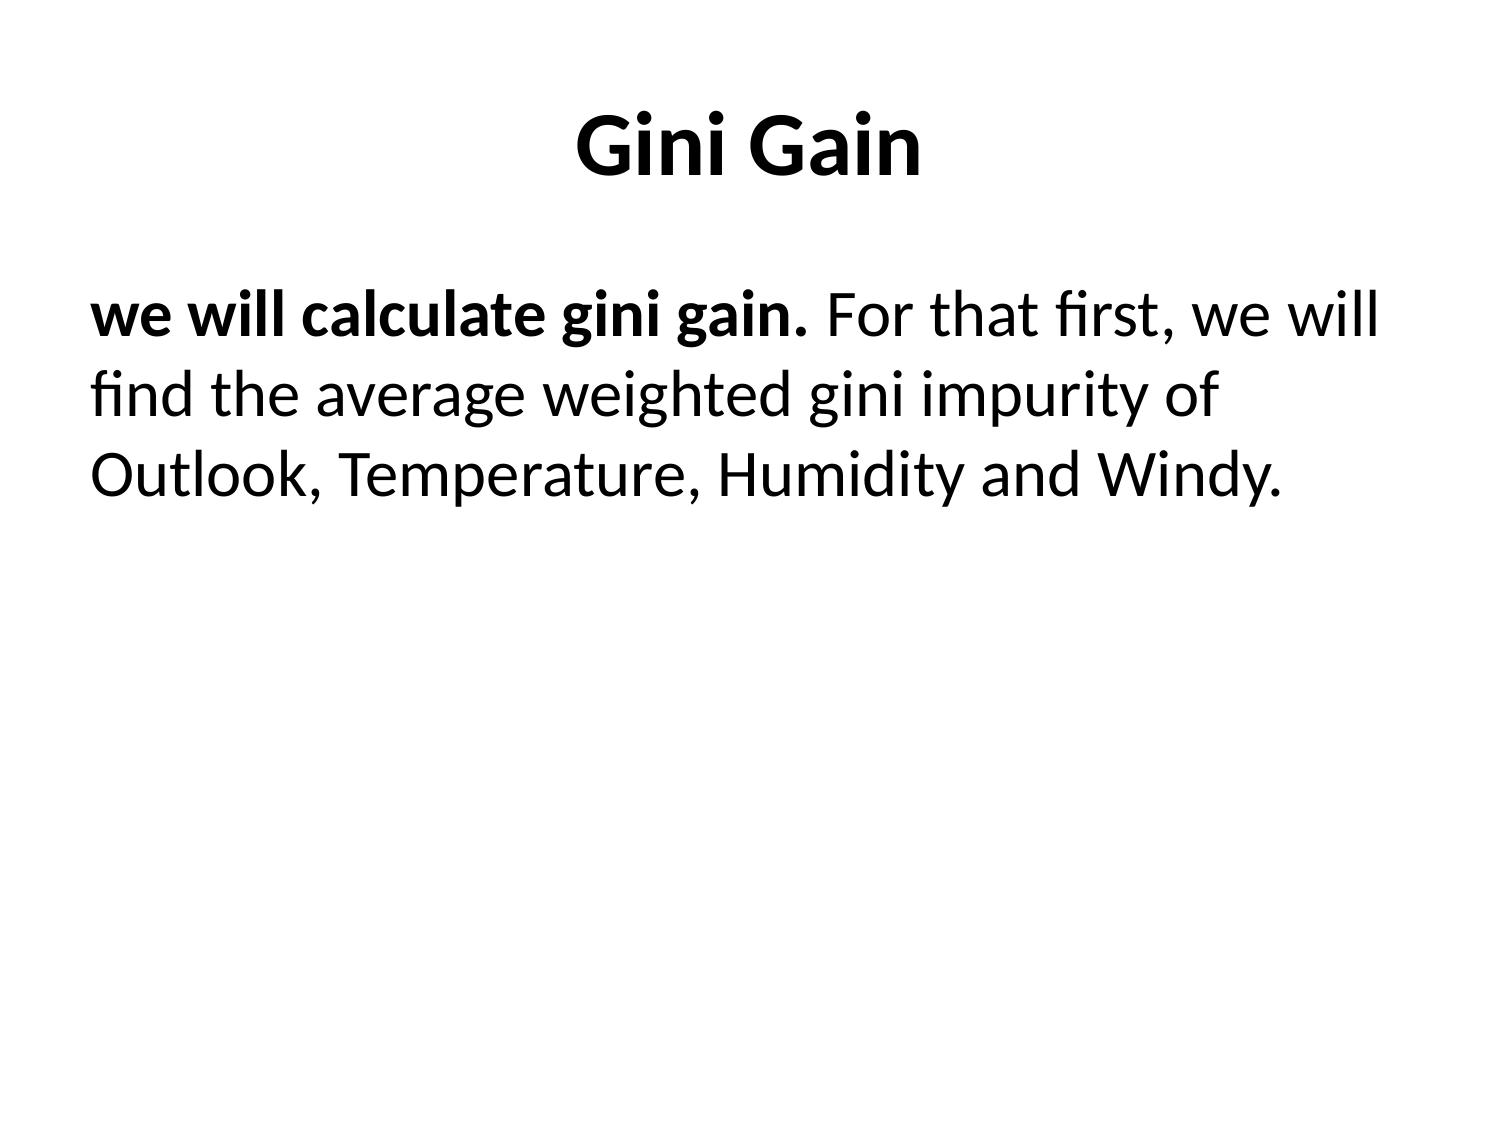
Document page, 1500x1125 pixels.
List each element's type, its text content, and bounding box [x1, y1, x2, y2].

title Gini Gain [75, 45, 1425, 233]
list we will calculate gini gain. For that first, we will find the average weighted gini impurity of Outlook, Temperature, Humidity and Windy. [75, 262, 1425, 1005]
